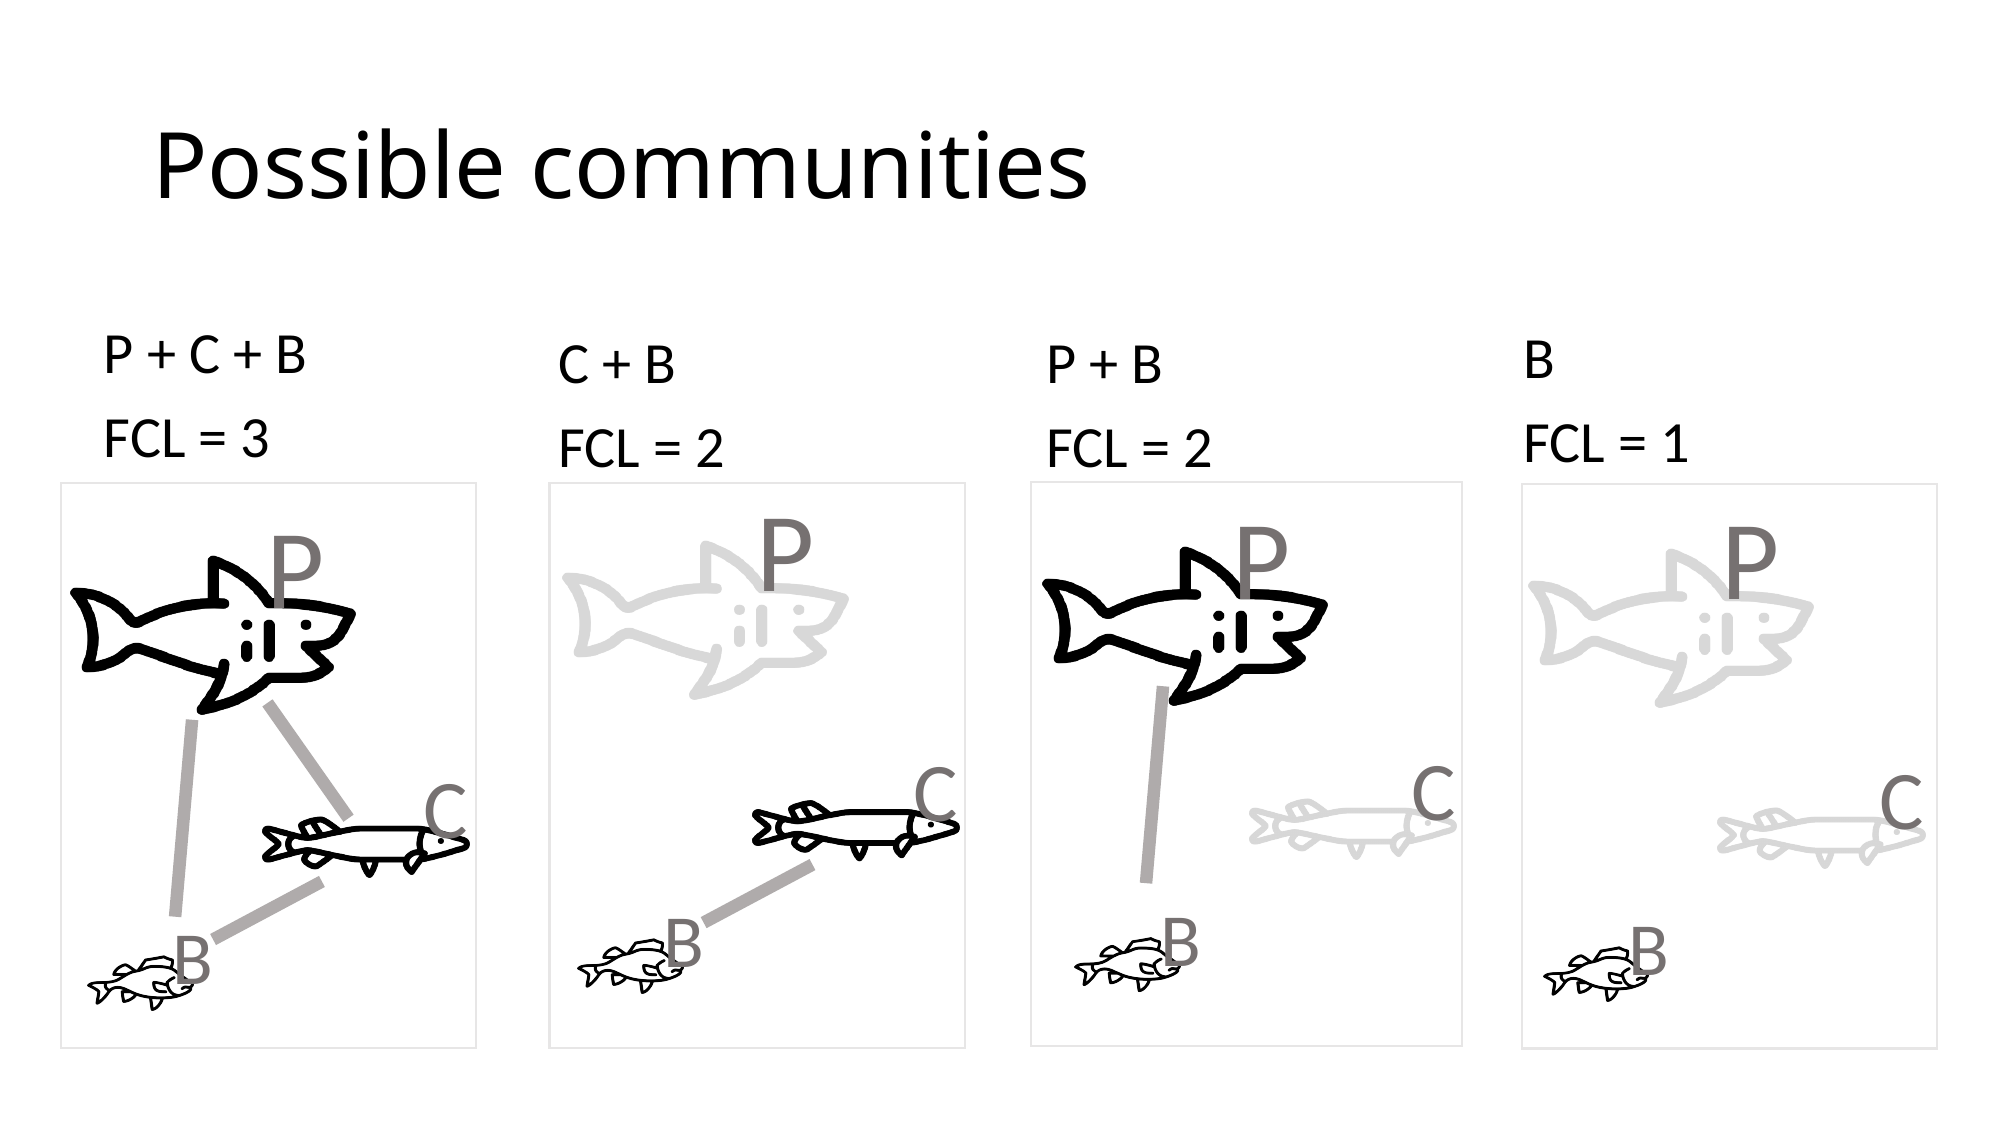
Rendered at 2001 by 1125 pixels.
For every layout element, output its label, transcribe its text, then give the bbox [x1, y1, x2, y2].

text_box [1528, 492, 1961, 1025]
text_box C + B FCL = 2 [543, 325, 1024, 409]
list P + C + B FCL = 3 [88, 315, 426, 399]
text_box [1521, 483, 1938, 1050]
text_box [1030, 481, 1463, 1047]
text_box [60, 482, 477, 1049]
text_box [562, 484, 995, 1017]
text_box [1042, 491, 1492, 1016]
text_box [70, 499, 505, 1034]
text_box [548, 482, 966, 1049]
text_box P + B FCL = 2 [1031, 326, 1512, 409]
text_box B FCL = 1 [1508, 320, 1989, 403]
title Possible communities [137, 59, 1863, 278]
